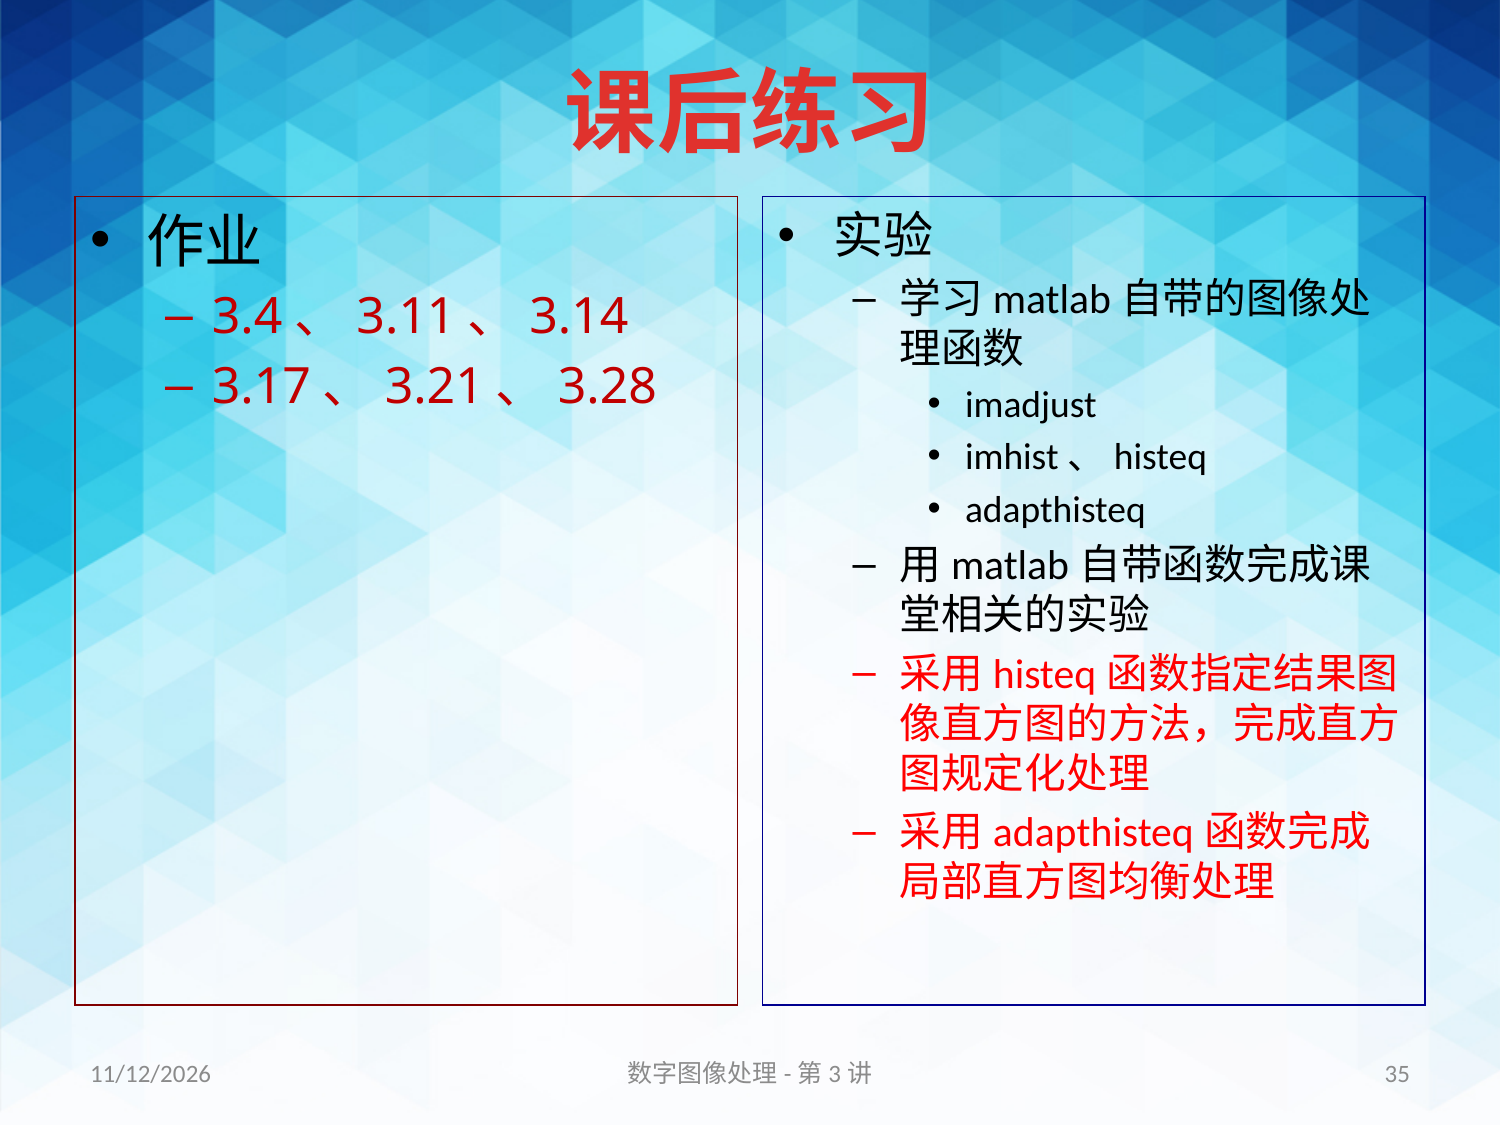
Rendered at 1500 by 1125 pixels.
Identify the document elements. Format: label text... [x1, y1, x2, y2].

picture [0, 0, 1500, 1125]
title 课后练习 [74, 44, 1426, 173]
slide_number 35 [1074, 1042, 1425, 1103]
footer 数字图像处理-第3讲 [512, 1042, 988, 1103]
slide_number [75, 1042, 425, 1103]
list 实验 学习matlab自带的图像处理函数 imadjust imhist、histeq adapthisteq 用matlab自带函数完成课堂相关的实验 采用histeq函数指定结果图像直方图的方法，完成直方图规定化处理 采用adapthisteq函数完成局部直方图均衡处理 [762, 196, 1426, 1006]
list 作业 3.4、3.11、3.14 3.17、3.21、3.28 [74, 196, 738, 1006]
